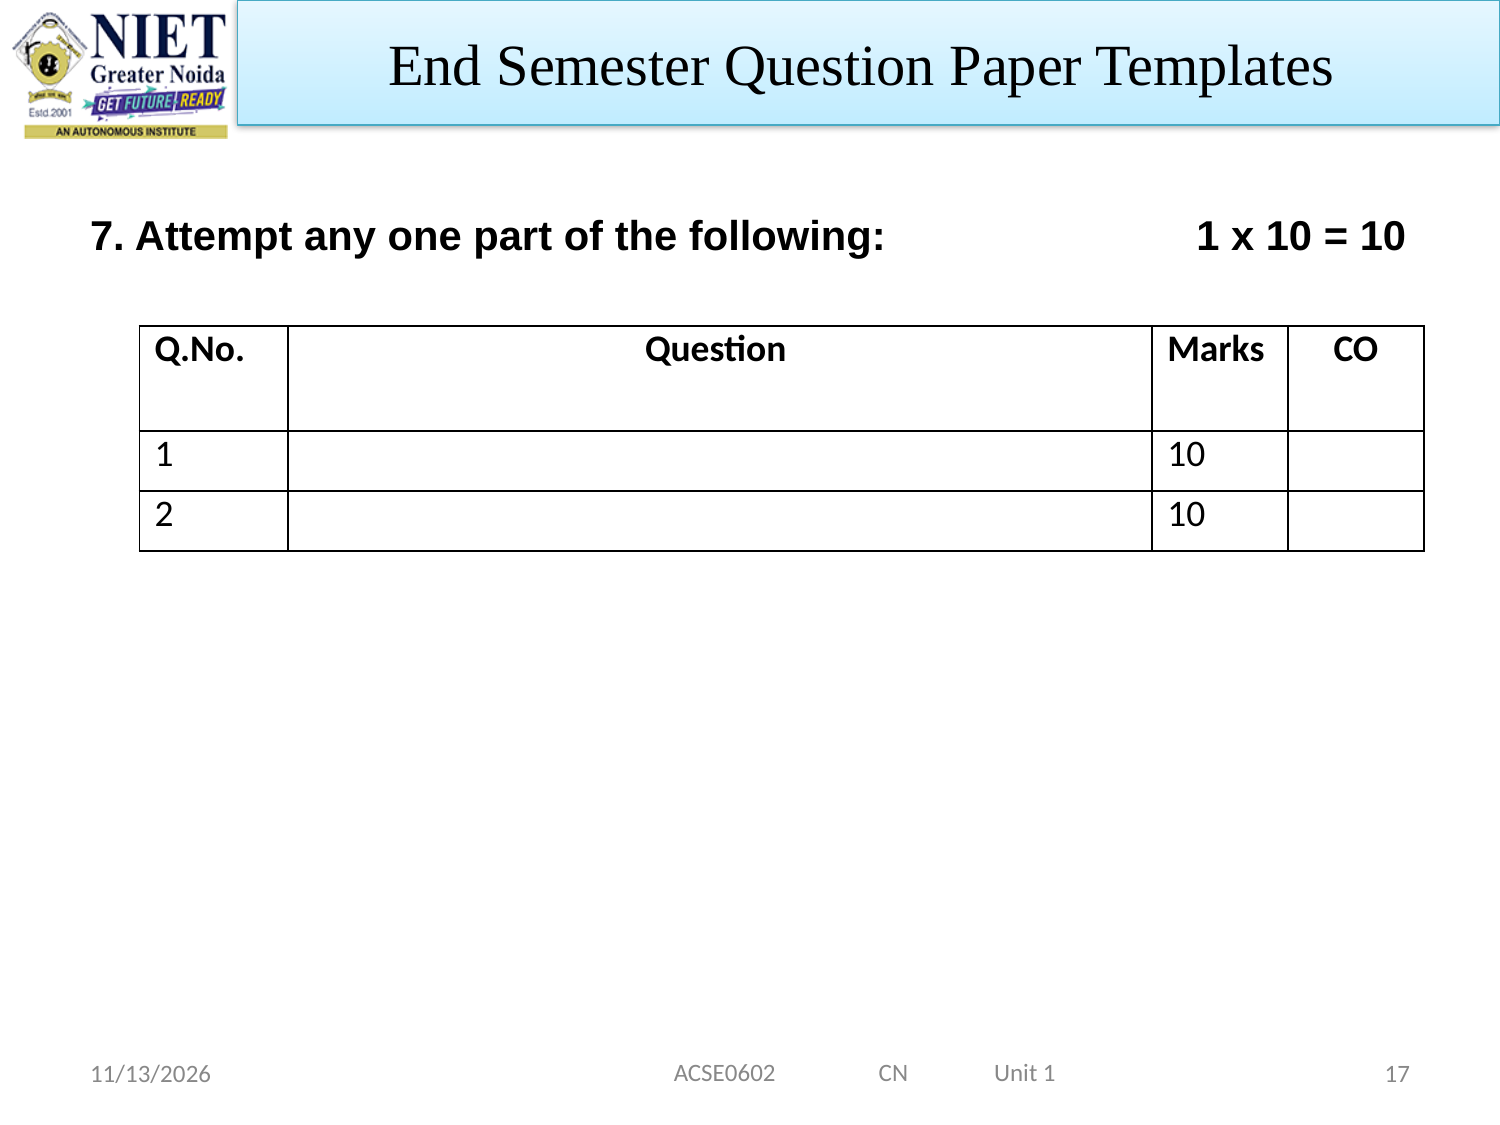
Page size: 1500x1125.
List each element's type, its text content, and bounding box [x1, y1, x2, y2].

table_cell [1289, 492, 1423, 550]
table_header Marks [1153, 327, 1287, 430]
footer ACSE0602 CN Unit 1 [512, 1039, 1219, 1103]
table_cell 1 [140, 432, 287, 490]
table_header Question [289, 327, 1151, 430]
table_cell [289, 432, 1151, 490]
table_cell [1289, 432, 1423, 490]
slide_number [75, 1042, 425, 1103]
table_cell 10 [1153, 492, 1287, 550]
table_header Q.No. [140, 327, 287, 430]
table_cell 10 [1153, 432, 1287, 490]
list 7. Attempt any one part of the following: 1 x 10 = 10 [75, 201, 1425, 981]
table_cell [289, 492, 1151, 550]
table_header CO [1289, 327, 1423, 430]
text_box [735, 0, 765, 98]
picture [12, 12, 228, 140]
table_cell 2 [140, 492, 287, 550]
text_box End Semester Question Paper Templates [237, 0, 1500, 126]
slide_number 17 [1219, 1042, 1425, 1103]
